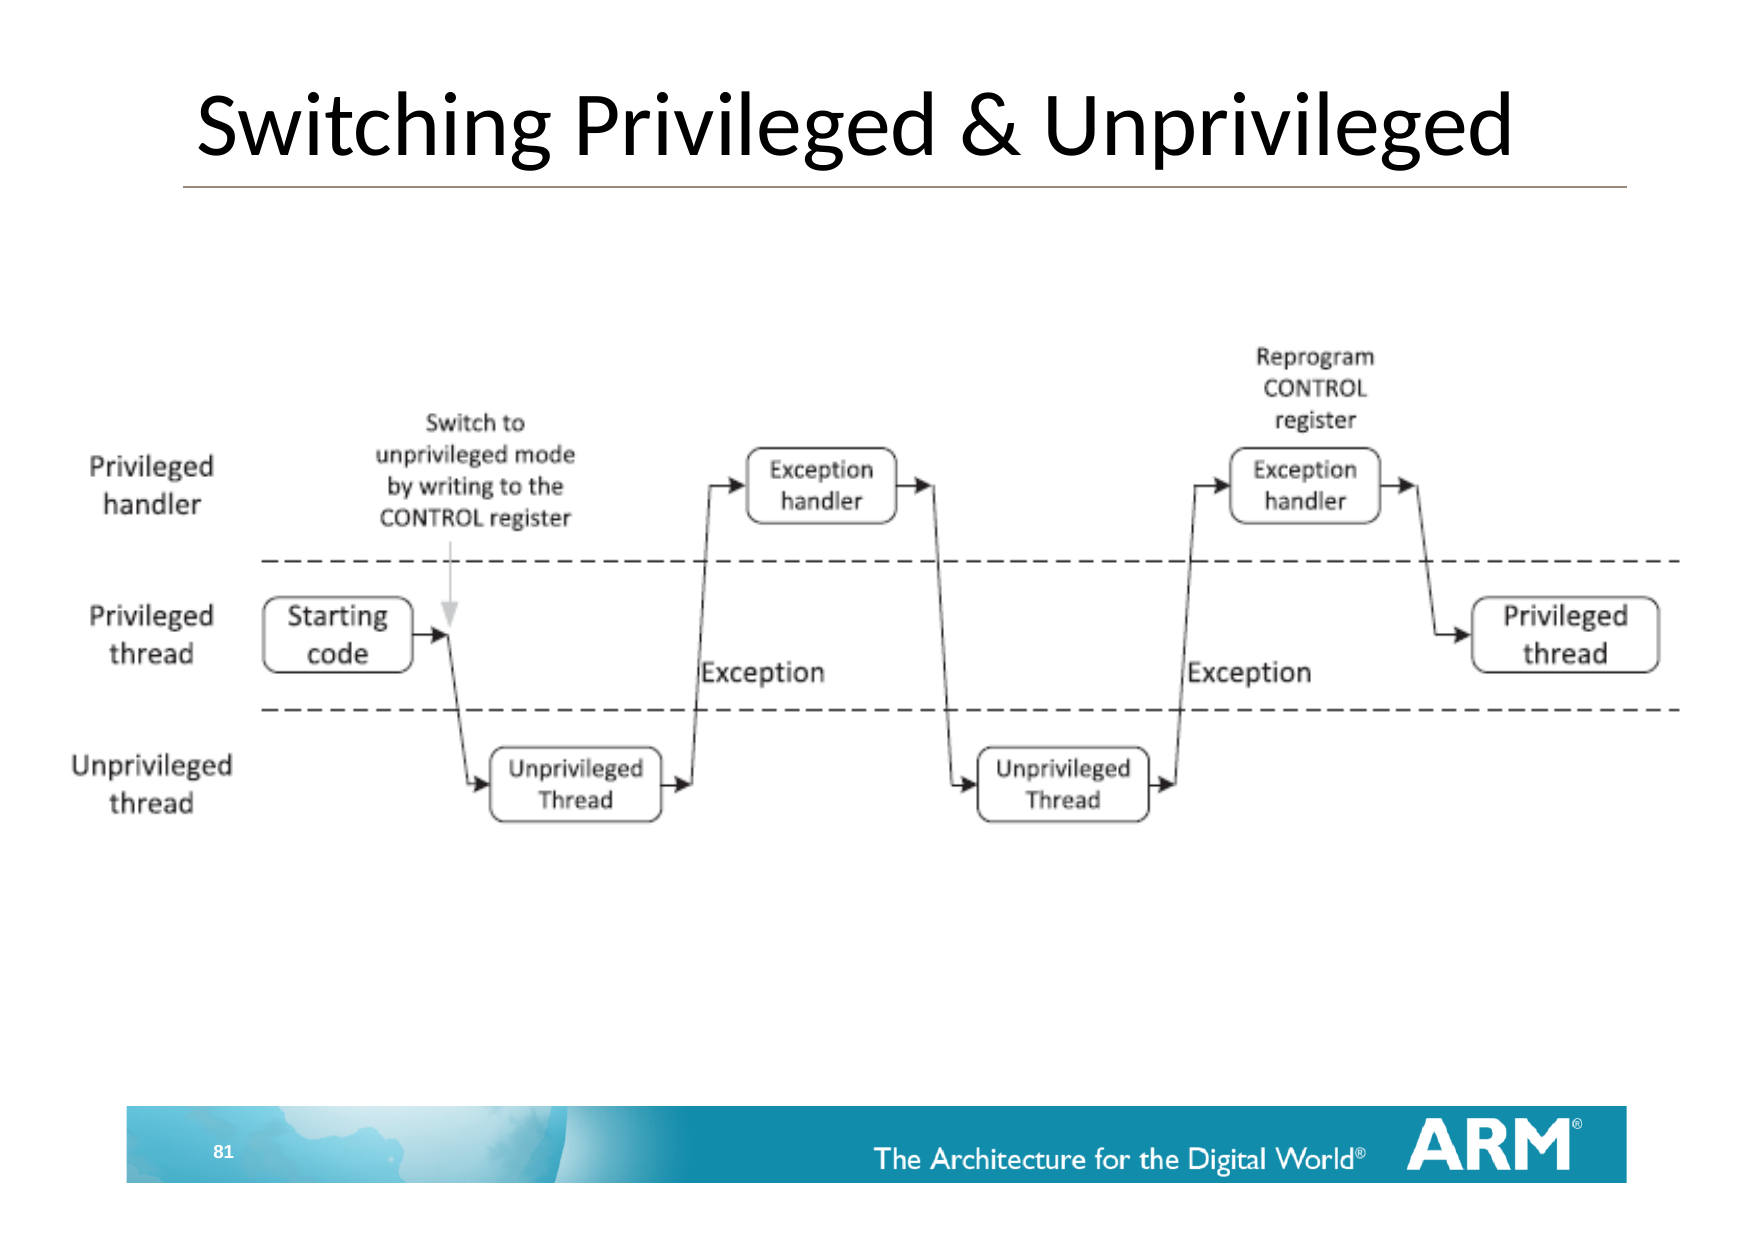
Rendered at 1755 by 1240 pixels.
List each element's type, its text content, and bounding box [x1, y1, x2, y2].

picture [61, 324, 1704, 827]
slide_number 81 [198, 1139, 287, 1187]
title Switching Privileged & Unprivileged [196, 76, 1680, 168]
picture [126, 1106, 1627, 1183]
